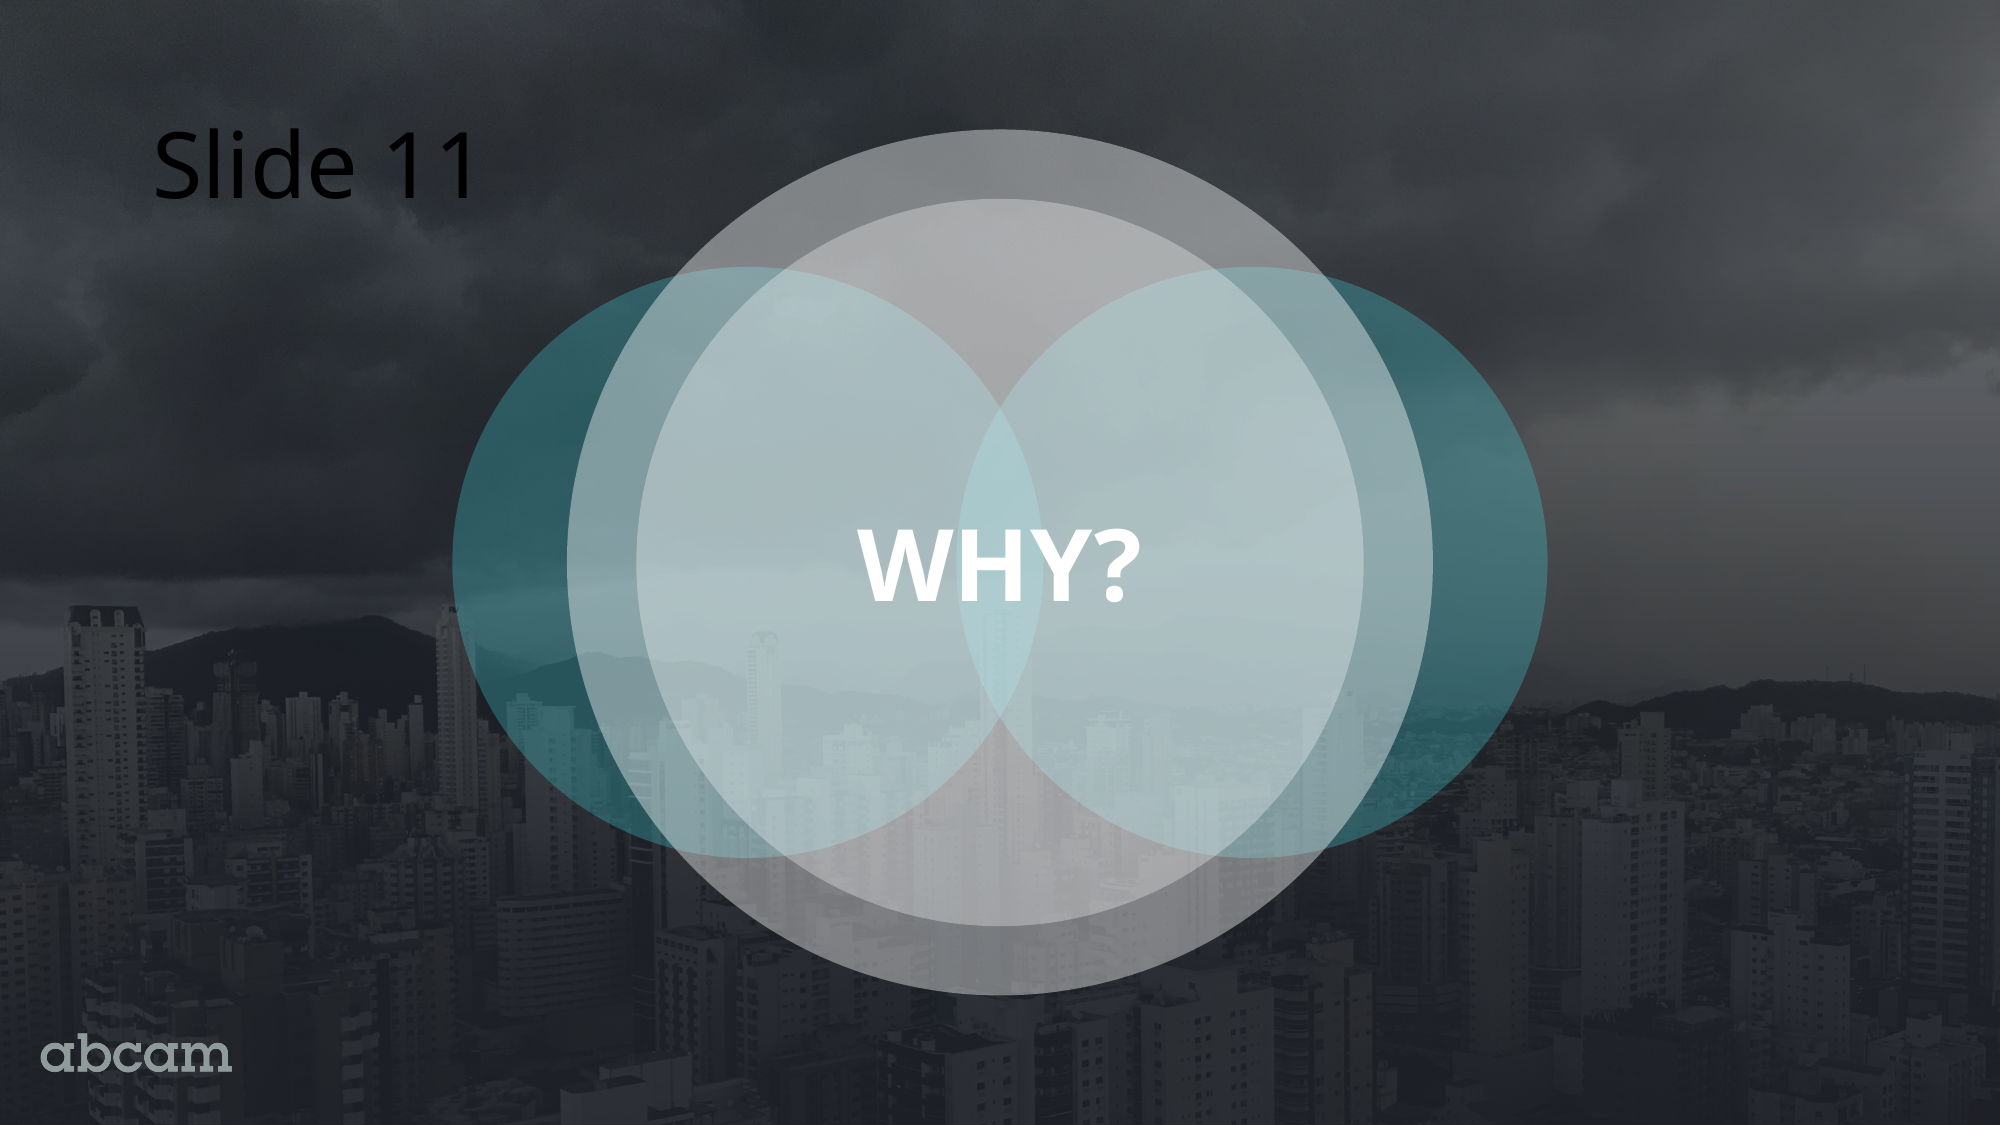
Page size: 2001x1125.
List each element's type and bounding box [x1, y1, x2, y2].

picture [0, 0, 2000, 1125]
text_box [452, 266, 1548, 859]
